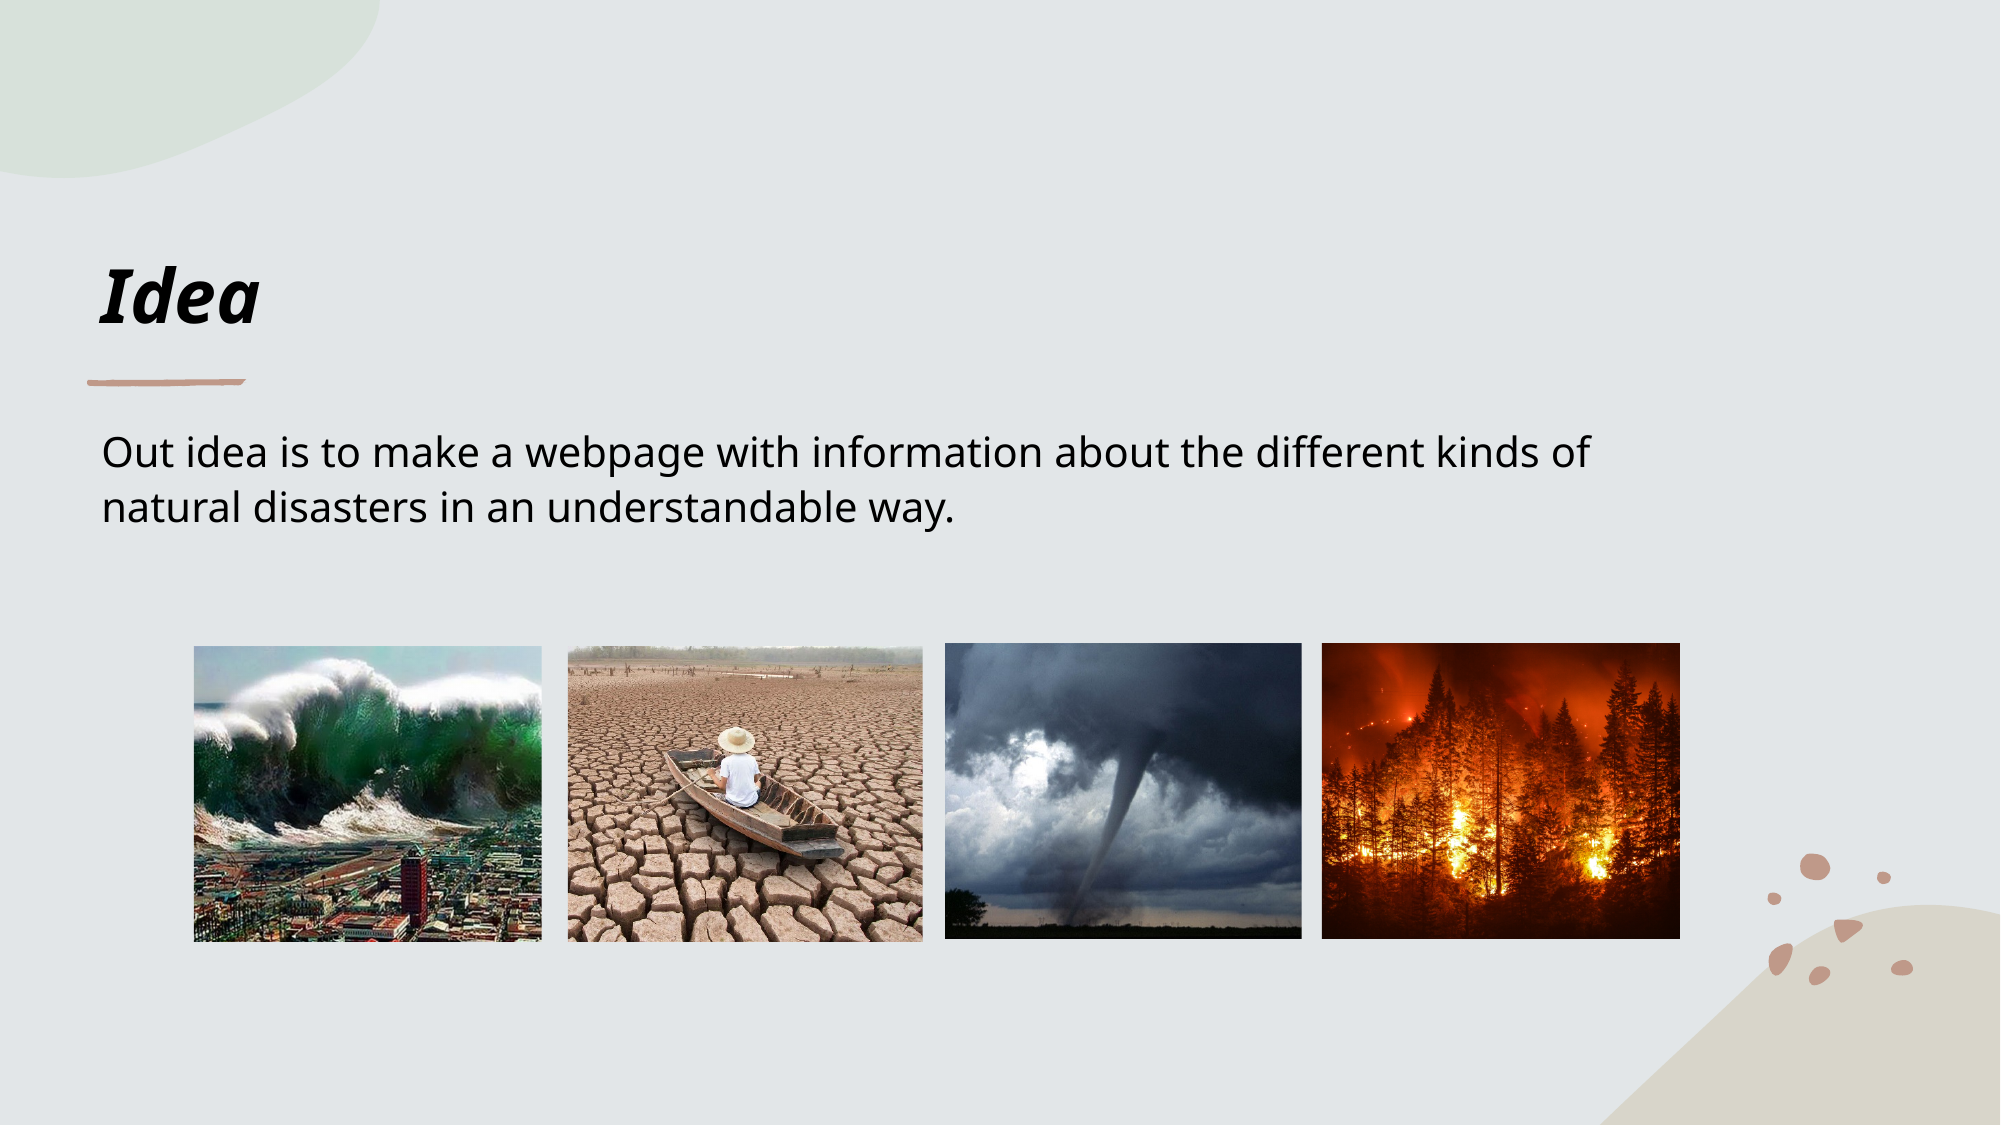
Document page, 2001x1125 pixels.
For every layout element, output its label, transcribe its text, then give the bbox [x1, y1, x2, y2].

title Idea [86, 129, 1740, 347]
picture [1321, 643, 1680, 939]
list Out idea is to make a webpage with information about the different kinds of natural disasters in an understandable way. [86, 413, 1740, 996]
picture [193, 646, 542, 942]
picture [567, 646, 923, 942]
picture [945, 643, 1302, 939]
